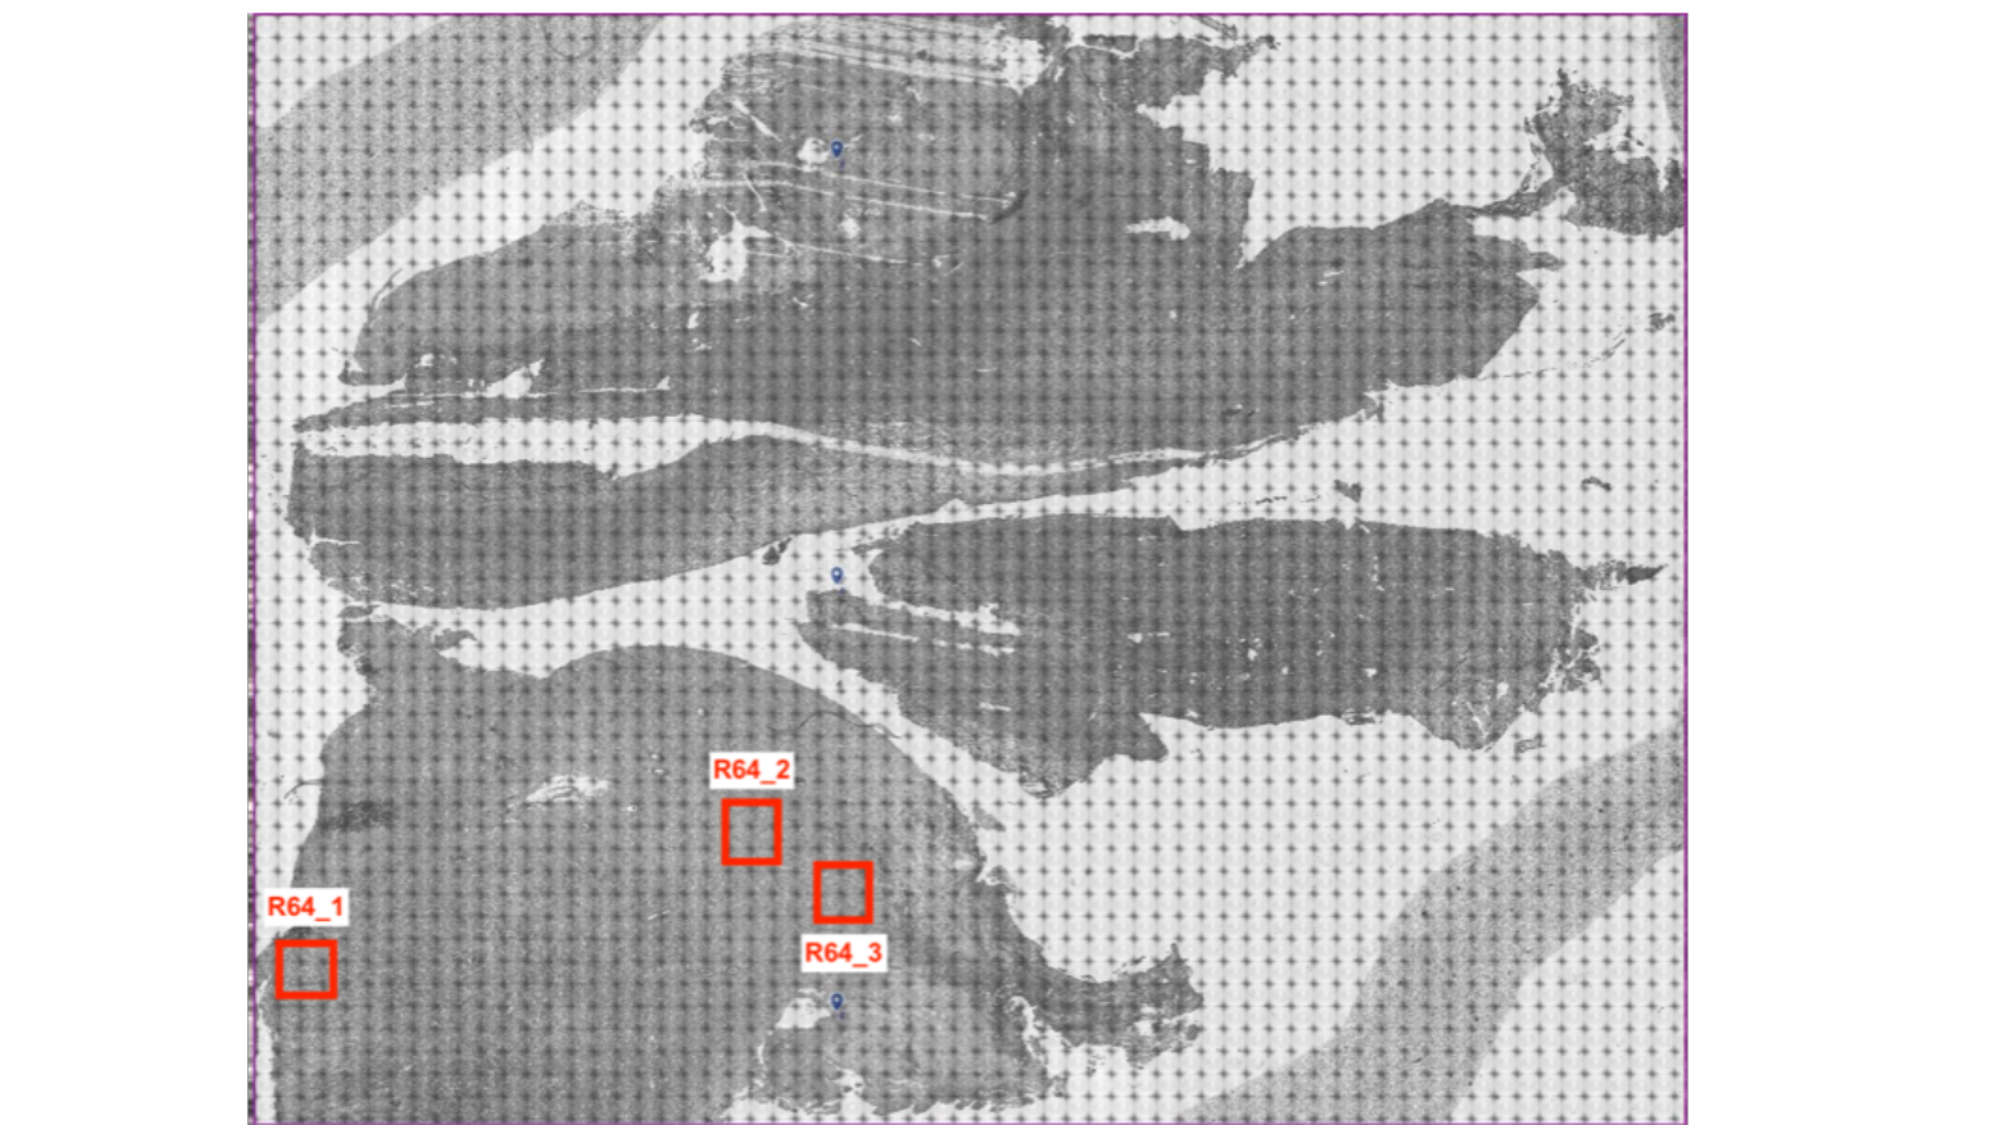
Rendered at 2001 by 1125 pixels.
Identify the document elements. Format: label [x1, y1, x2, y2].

picture [182, 0, 1753, 1125]
